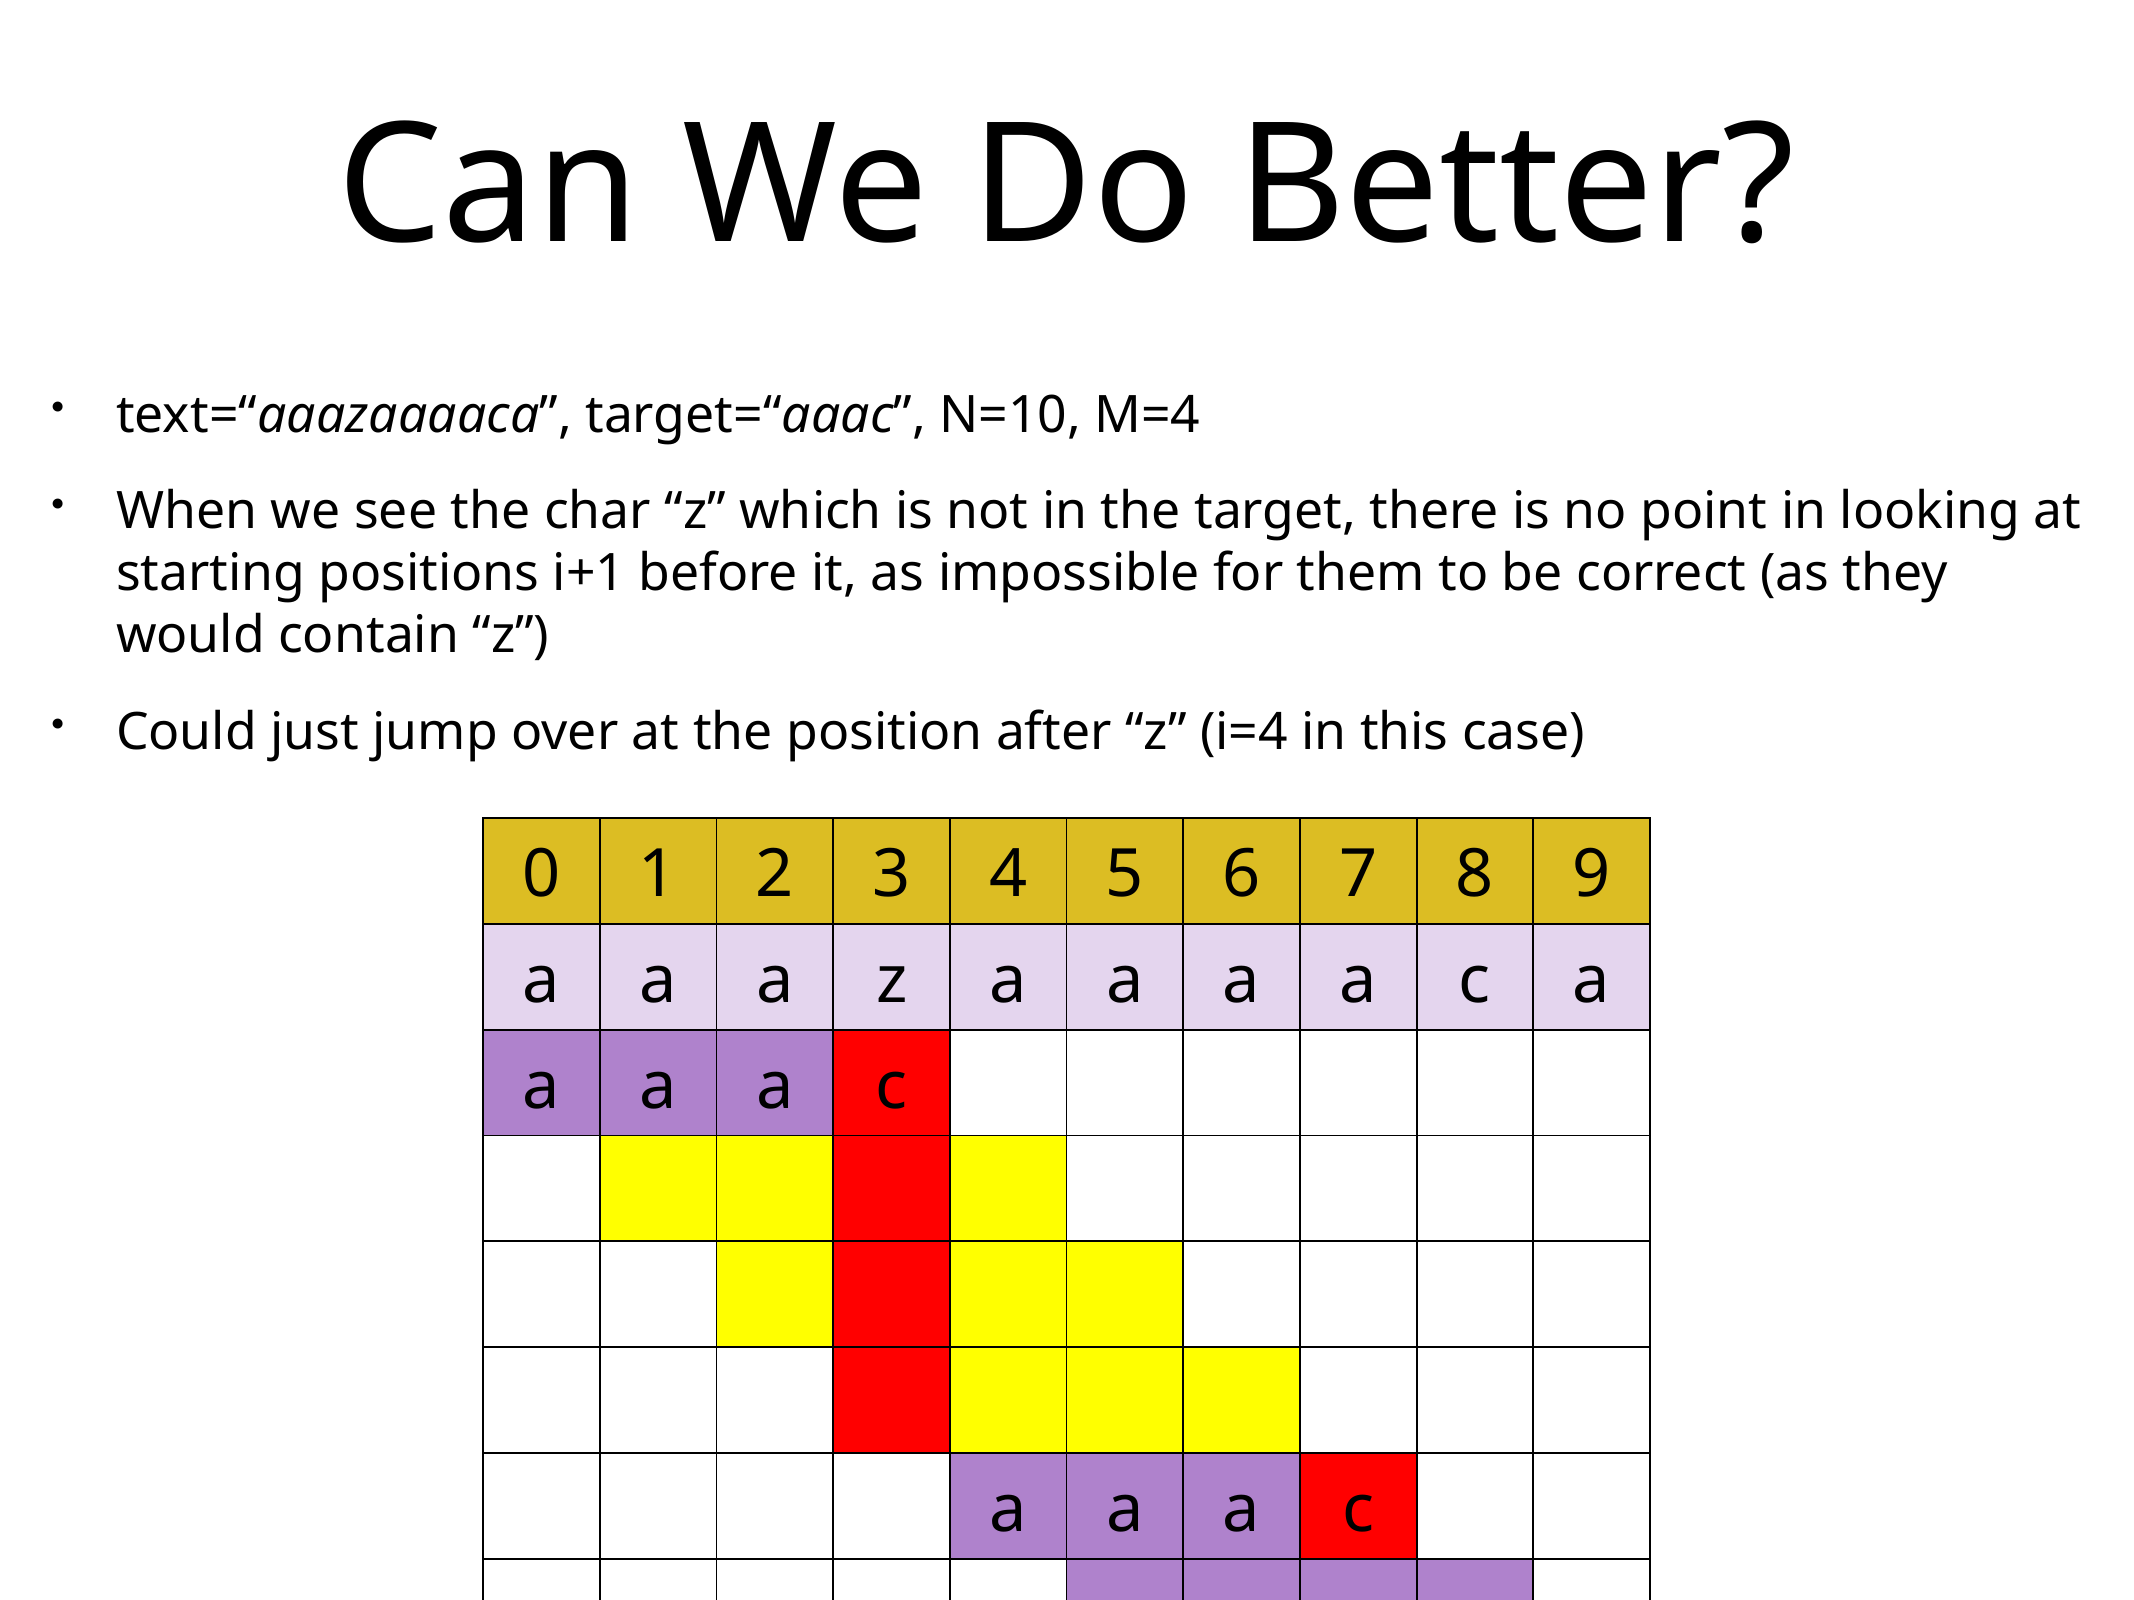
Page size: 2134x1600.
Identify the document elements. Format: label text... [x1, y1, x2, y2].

table_cell a [1067, 1560, 1182, 1600]
title Can We Do Better? [155, 0, 1978, 353]
table_cell [601, 1136, 716, 1240]
table_cell a [1301, 925, 1416, 1029]
table_cell [1301, 1242, 1416, 1346]
table_cell [717, 1560, 832, 1600]
table_cell [834, 1454, 949, 1558]
table_cell [1184, 1242, 1299, 1346]
table_cell [1534, 1348, 1649, 1452]
table_cell [951, 1136, 1066, 1240]
table_cell [601, 1348, 716, 1452]
table_cell [601, 1242, 716, 1346]
table_cell [1184, 1136, 1299, 1240]
table_cell [717, 1454, 832, 1558]
table_cell a [601, 925, 716, 1029]
table_cell [484, 1560, 599, 1600]
table_cell [1067, 1031, 1182, 1135]
table_cell [1067, 1136, 1182, 1240]
table_cell [484, 1136, 599, 1240]
table_cell [834, 1560, 949, 1600]
table_cell a [1184, 925, 1299, 1029]
table_cell a [717, 925, 832, 1029]
table_cell a [951, 925, 1066, 1029]
table_cell a [1301, 1560, 1416, 1600]
table_cell [1418, 1031, 1532, 1135]
table_cell [1418, 1136, 1532, 1240]
table_cell [1534, 1454, 1649, 1558]
table_cell a [1184, 1454, 1299, 1558]
table_header 6 [1184, 819, 1299, 923]
table_cell [834, 1136, 949, 1240]
table_cell a [1534, 925, 1649, 1029]
table_cell [1534, 1136, 1649, 1240]
table_header 9 [1534, 819, 1649, 923]
table_header 3 [834, 819, 949, 923]
table_header 5 [1067, 819, 1182, 923]
table_cell a [484, 925, 599, 1029]
table_cell [1534, 1031, 1649, 1135]
table_cell a [717, 1031, 832, 1135]
table_header 8 [1418, 819, 1532, 923]
table_cell a [1184, 1560, 1299, 1600]
table_cell [951, 1560, 1066, 1600]
table_cell a [484, 1031, 599, 1135]
table_cell [951, 1031, 1066, 1135]
table_cell [1184, 1348, 1299, 1452]
table_cell [951, 1348, 1066, 1452]
table_cell [601, 1454, 716, 1558]
table_header 4 [951, 819, 1066, 923]
table_cell [1534, 1560, 1649, 1600]
table_header 2 [717, 819, 832, 923]
table_cell [834, 1348, 949, 1452]
table_header 7 [1301, 819, 1416, 923]
table_cell z [834, 925, 949, 1029]
table_cell [951, 1242, 1066, 1346]
table_cell [1534, 1242, 1649, 1346]
table_header 0 [484, 819, 599, 923]
table_cell a [1067, 1454, 1182, 1558]
table_cell [484, 1242, 599, 1346]
table_cell [1301, 1136, 1416, 1240]
table_cell [1418, 1242, 1532, 1346]
table_cell [717, 1136, 832, 1240]
table_cell [717, 1348, 832, 1452]
table_cell [1067, 1242, 1182, 1346]
table_cell a [951, 1454, 1066, 1558]
table_cell [1418, 1454, 1532, 1558]
table_cell c [1418, 1560, 1532, 1600]
table_header 1 [601, 819, 716, 923]
table_cell [601, 1560, 716, 1600]
table_cell c [1301, 1454, 1416, 1558]
table_cell [1067, 1348, 1182, 1452]
table_cell [1418, 1348, 1532, 1452]
table_cell c [834, 1031, 949, 1135]
list text=“aaazaaaaca”, target=“aaac”, N=10, M=4 When we see the char “z” which is not in the target, there is no point in looking at starting positions i+1 before it, as impossible for them to be correct (as they would contain “z”) Could just jump over at the position after “z” (i=4 in this case) [42, 369, 2099, 771]
table_cell [484, 1348, 599, 1452]
table_cell [1301, 1031, 1416, 1135]
table_cell [834, 1242, 949, 1346]
table_cell [717, 1242, 832, 1346]
table_cell [1301, 1348, 1416, 1452]
table_cell [1184, 1031, 1299, 1135]
table_cell a [601, 1031, 716, 1135]
table_cell [484, 1454, 599, 1558]
table_cell c [1418, 925, 1532, 1029]
table_cell a [1067, 925, 1182, 1029]
